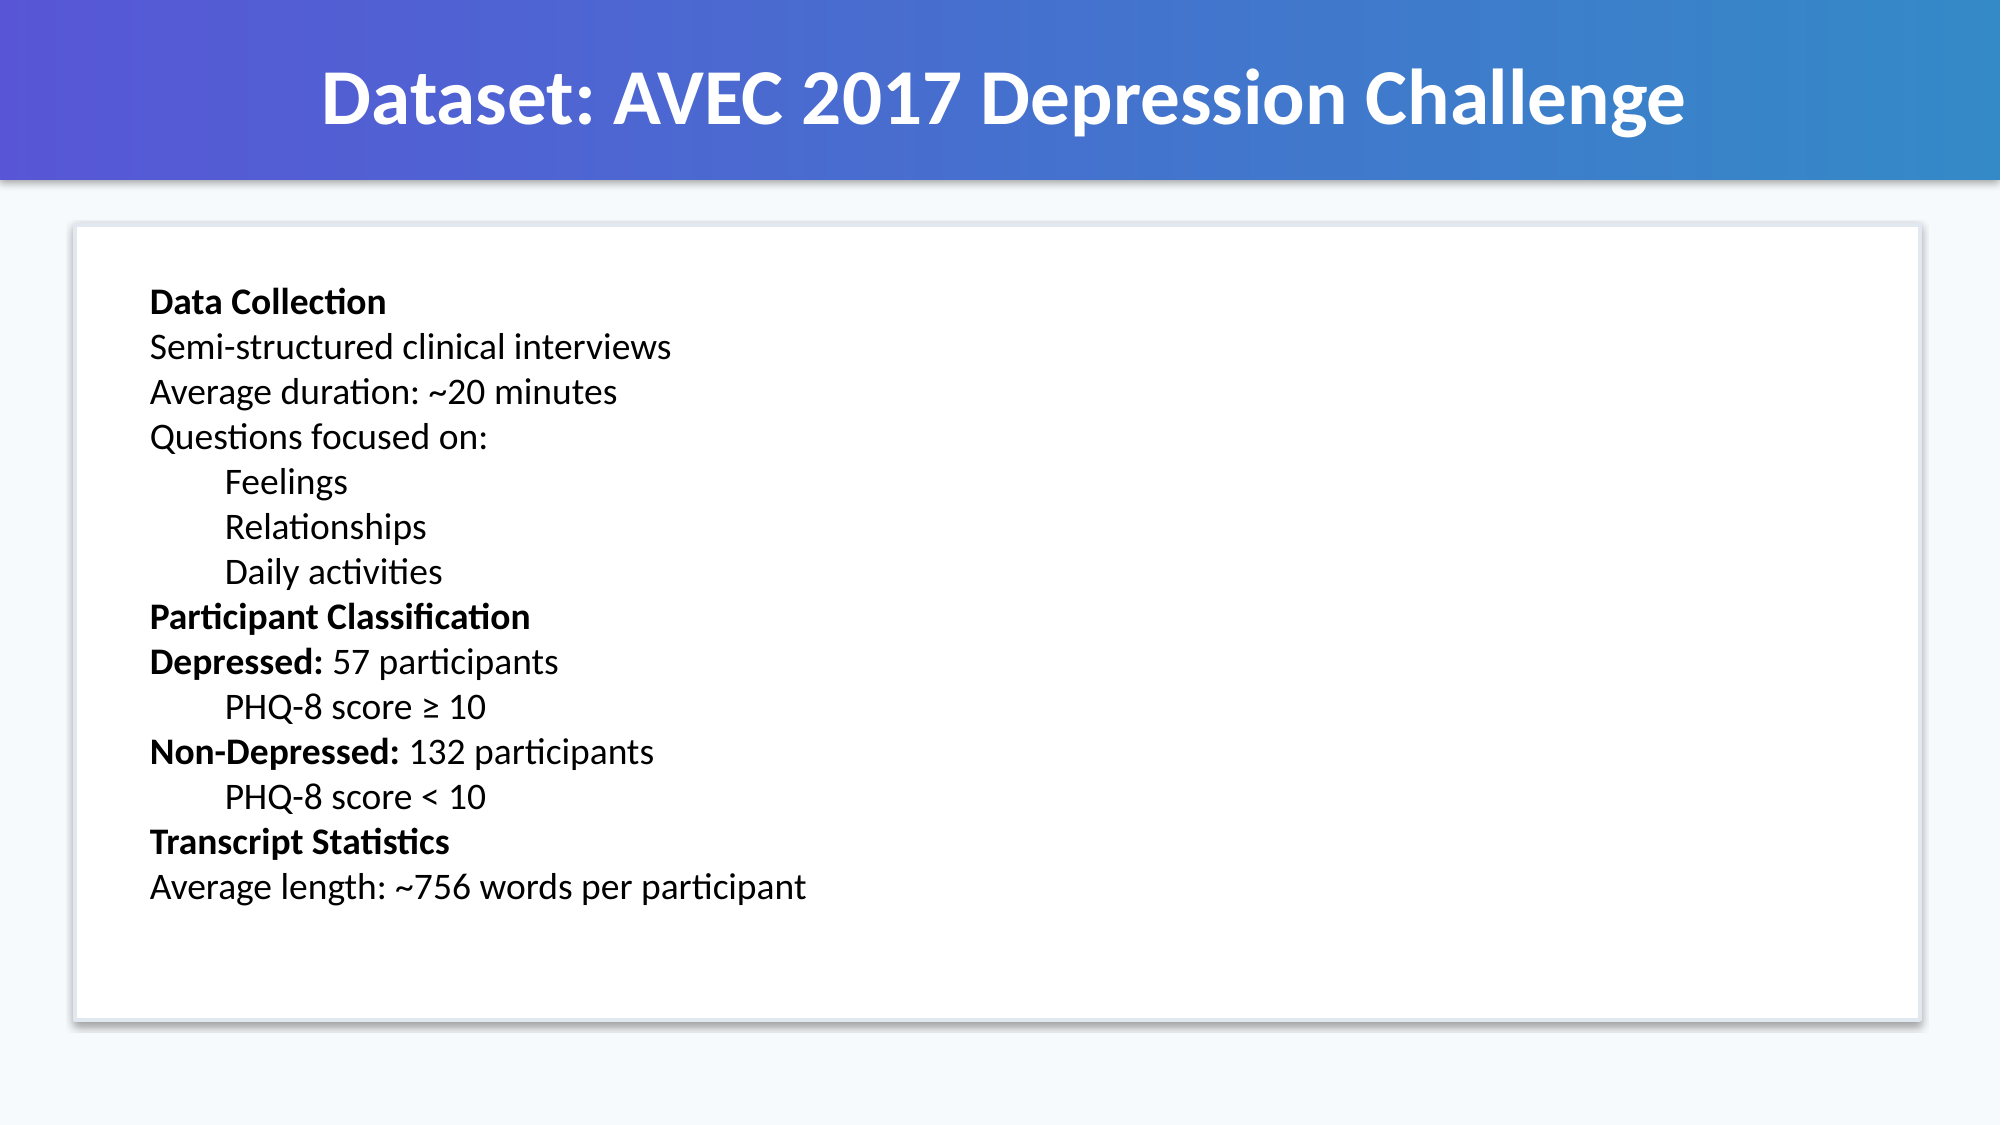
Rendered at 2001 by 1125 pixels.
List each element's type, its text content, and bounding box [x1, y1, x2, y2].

text_box Data Collection Semi-structured clinical interviews Average duration: ~20 minutes Questions focused on: Feelings Relationships Daily activities Participant Classification Depressed: 57 participants PHQ-8 score ≥ 10 Non-Depressed: 132 participants PHQ-8 score < 10 Transcript Statistics Average length: ~756 words per participant [134, 270, 1860, 965]
text_box Dataset: AVEC 2017 Depression Challenge [306, 37, 1704, 148]
text_box [74, 224, 1921, 1021]
text_box [0, 0, 2000, 181]
